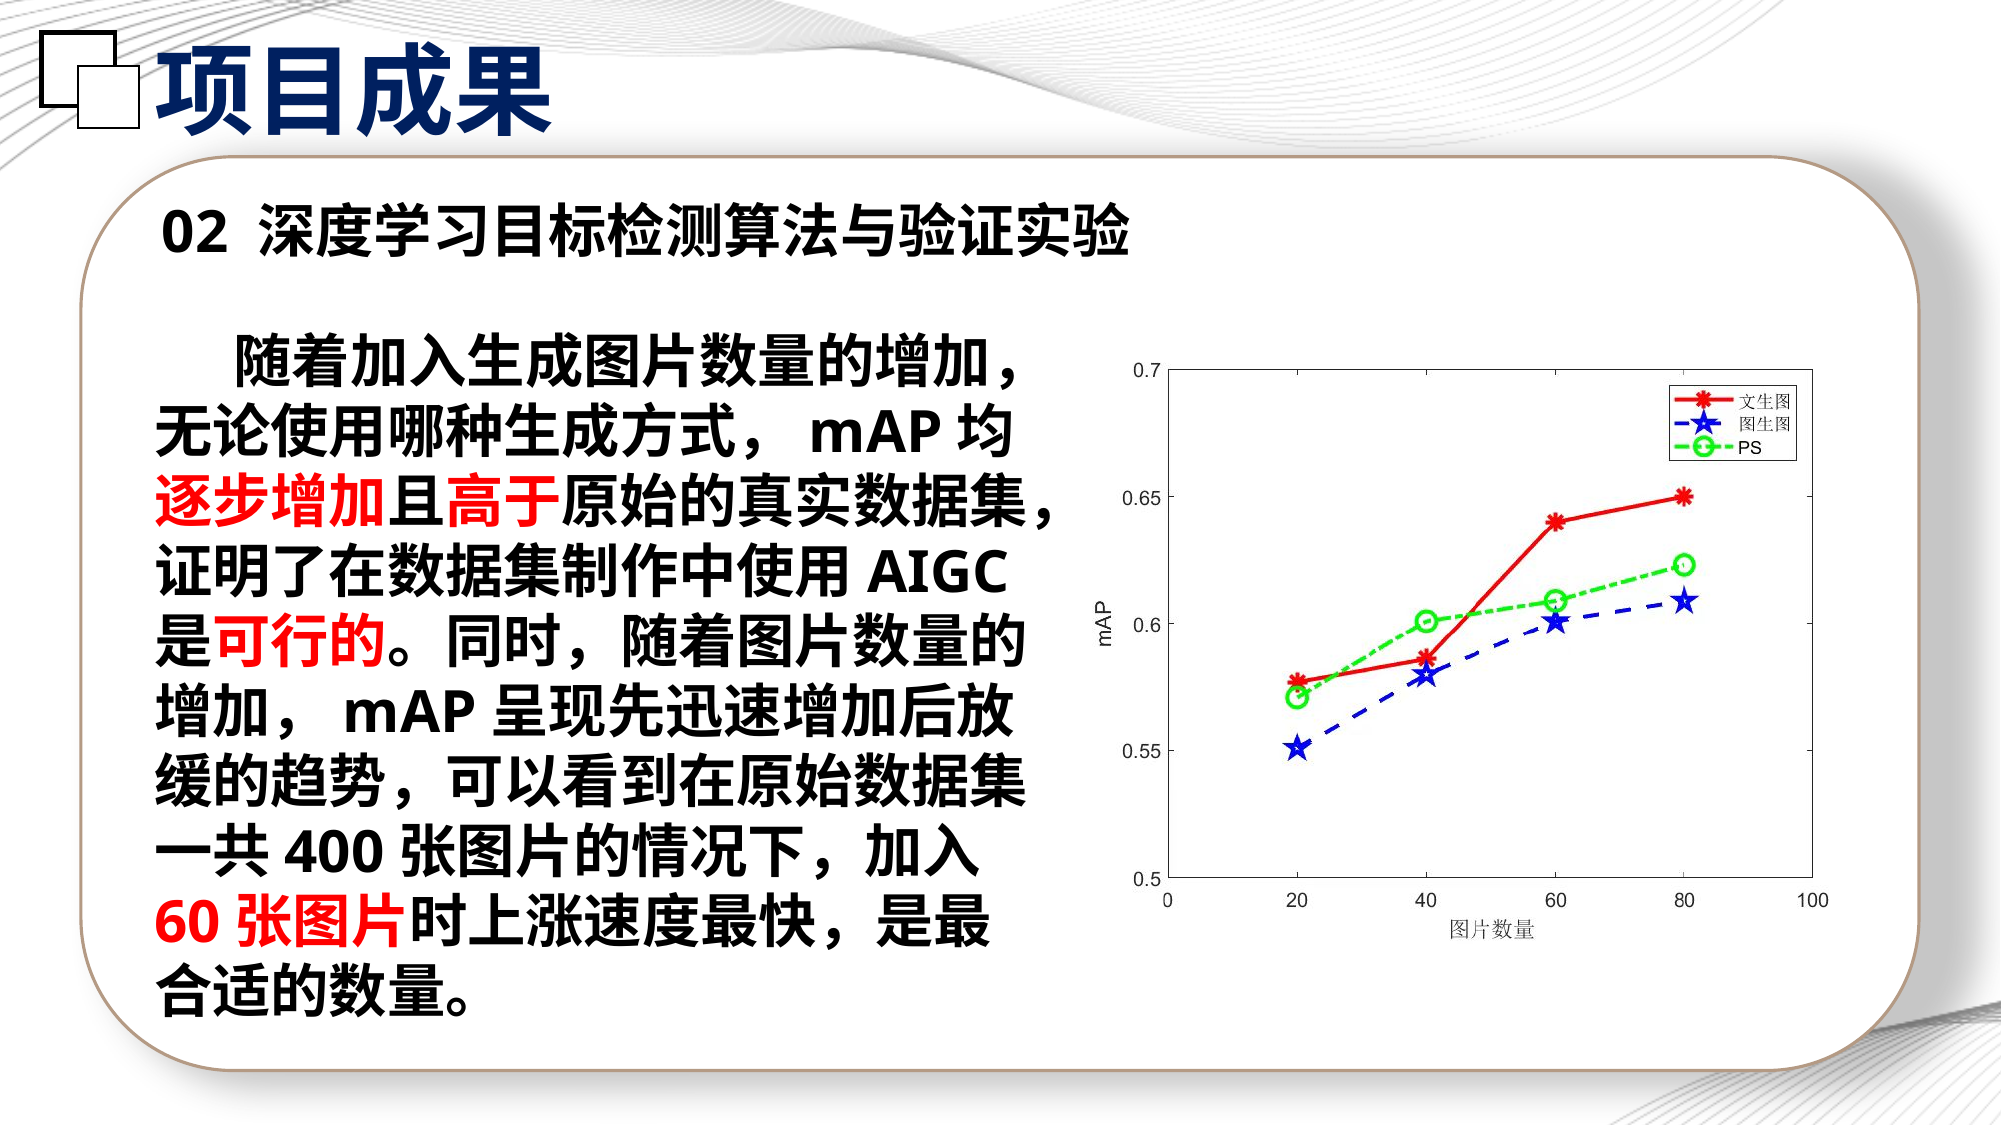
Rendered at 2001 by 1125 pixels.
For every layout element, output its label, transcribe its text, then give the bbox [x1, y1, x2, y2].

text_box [41, 32, 140, 128]
text_box [79, 301, 1921, 1072]
picture [0, 0, 1936, 301]
text_box 随着加入生成图片数量的增加，无论使用哪种生成方式，mAP均逐步增加且高于原始的真实数据集，证明了在数据集制作中使用AIGC是可行的。同时，随着图片数量的增加，mAP呈现先迅速增加后放缓的趋势，可以看到在原始数据集一共400张图片的情况下，加入60张图片时上涨速度最快，是最合适的数量。 [139, 316, 1055, 1032]
picture [1060, 322, 2000, 1125]
